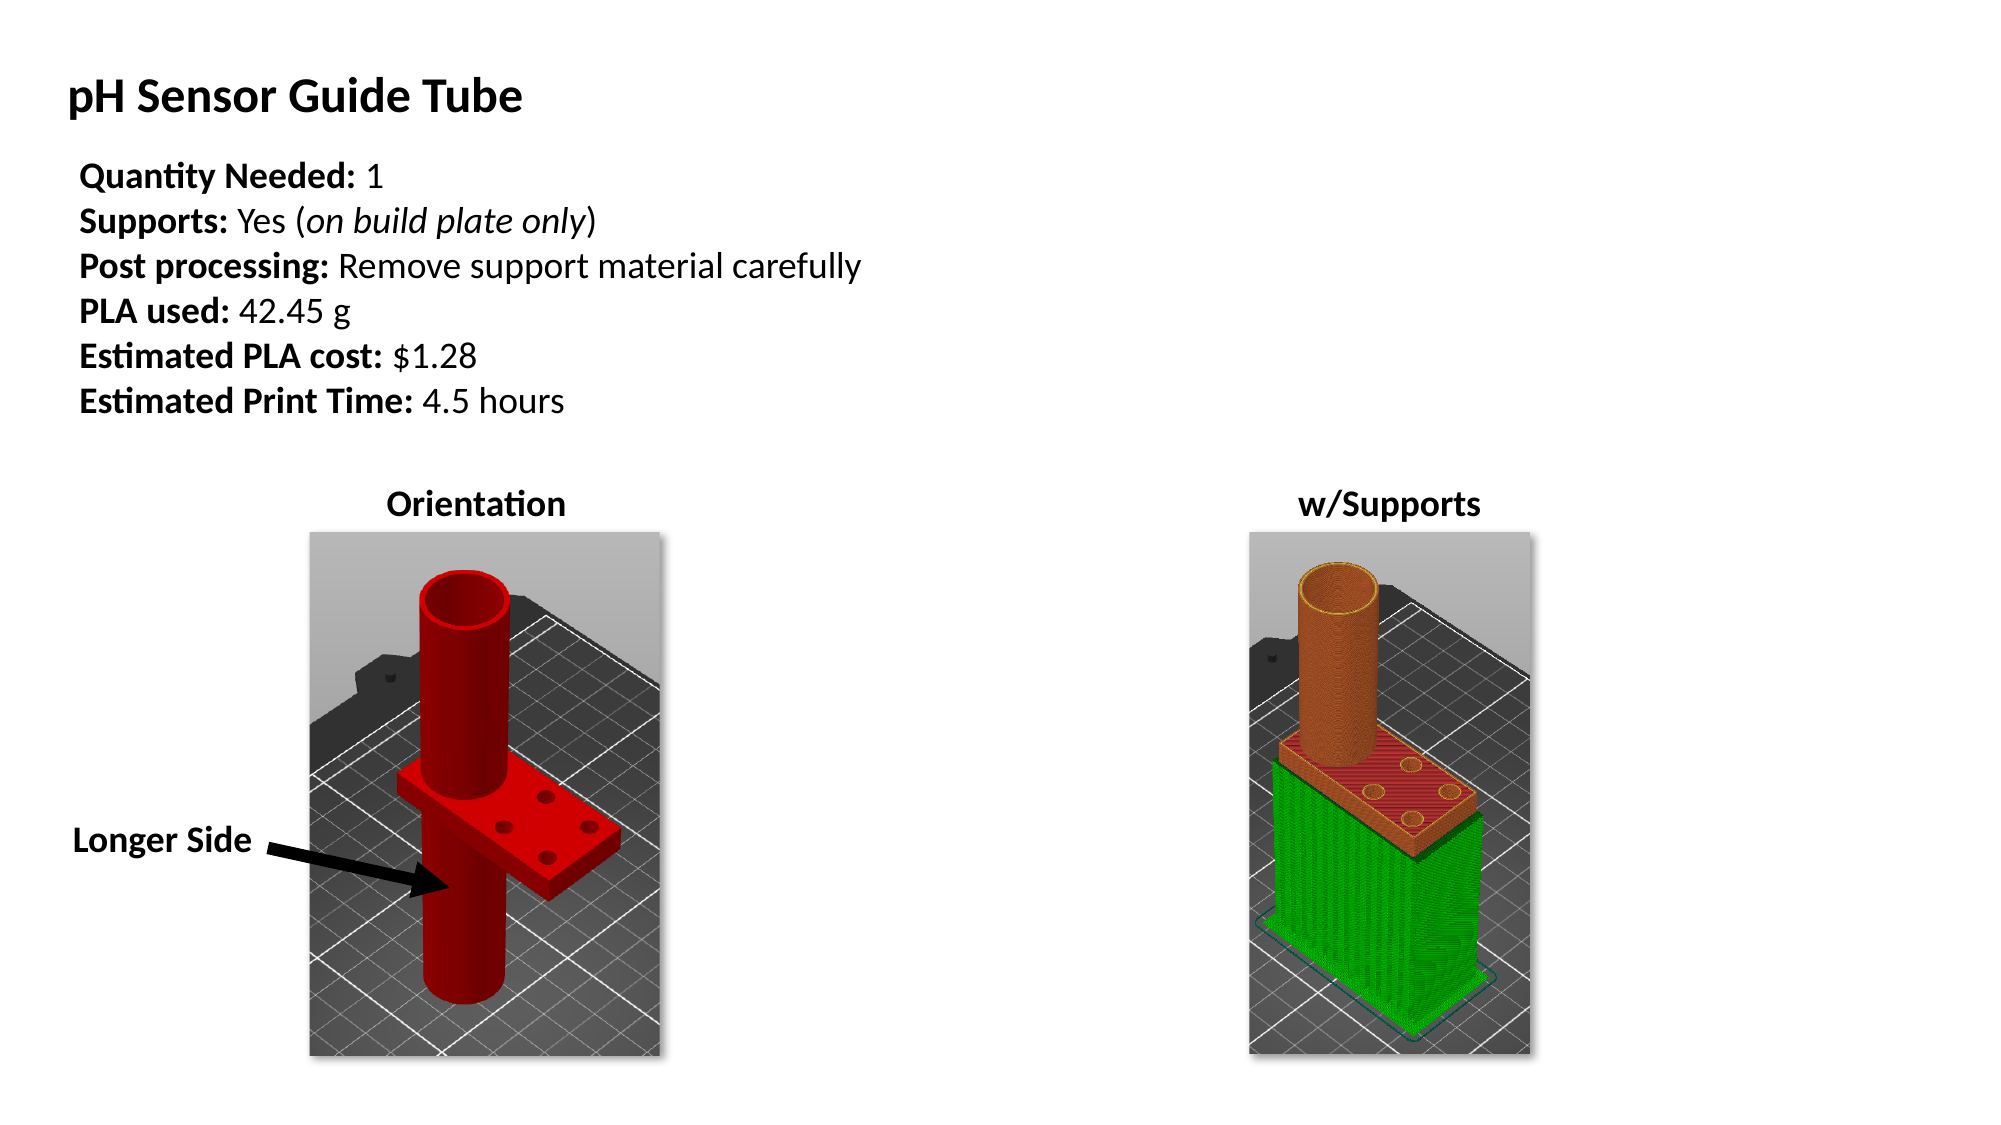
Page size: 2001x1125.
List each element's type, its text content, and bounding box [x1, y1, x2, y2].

text_box w/Supports [1249, 472, 1531, 532]
text_box Quantity Needed: 1 Supports: Yes (on build plate only) Post processing: Remove support material carefully PLA used: 42.45 g Estimated PLA cost: $1.28 Estimated Print Time: 4.5 hours [64, 143, 1852, 429]
text_box Longer Side [58, 807, 272, 867]
picture [309, 532, 660, 1056]
text_box Orientation [336, 472, 617, 530]
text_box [267, 847, 450, 888]
text_box pH Sensor Guide Tube [52, 55, 567, 131]
picture [1249, 532, 1531, 1054]
